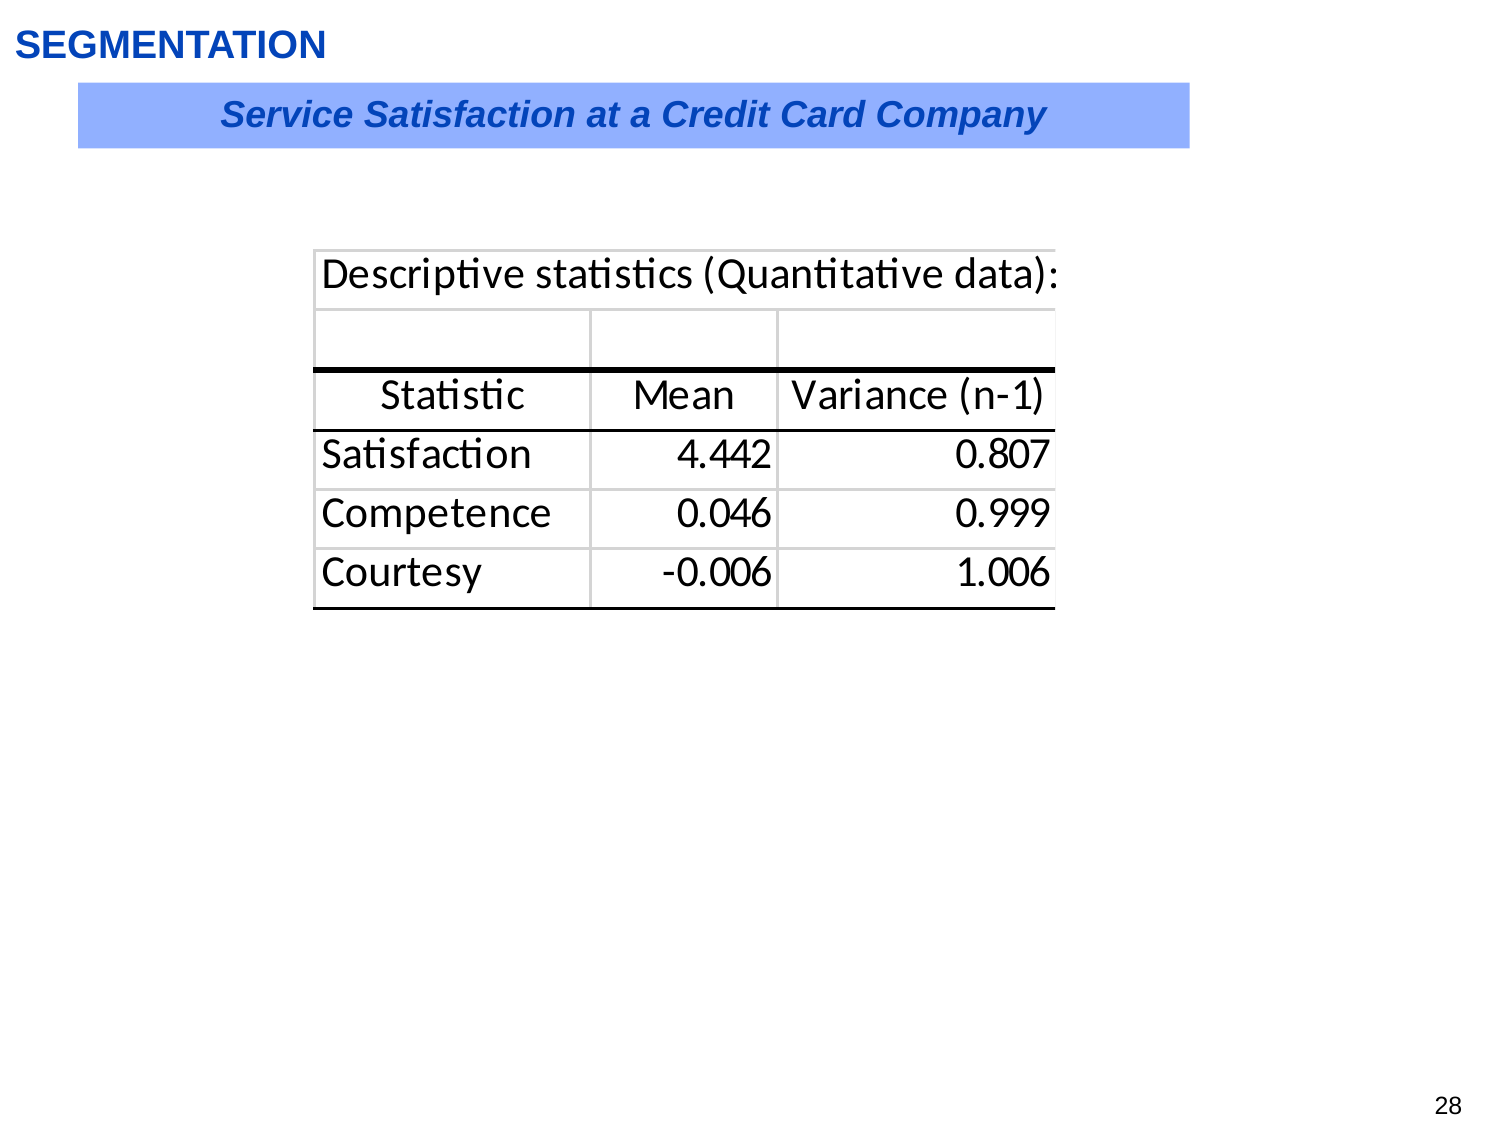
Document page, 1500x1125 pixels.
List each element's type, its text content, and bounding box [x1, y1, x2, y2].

text_box Service Satisfaction at a Credit Card Company [78, 82, 1190, 149]
title SEGMENTATION [14, 18, 1458, 68]
slide_number 27 [1149, 1089, 1463, 1121]
picture [312, 248, 1059, 613]
